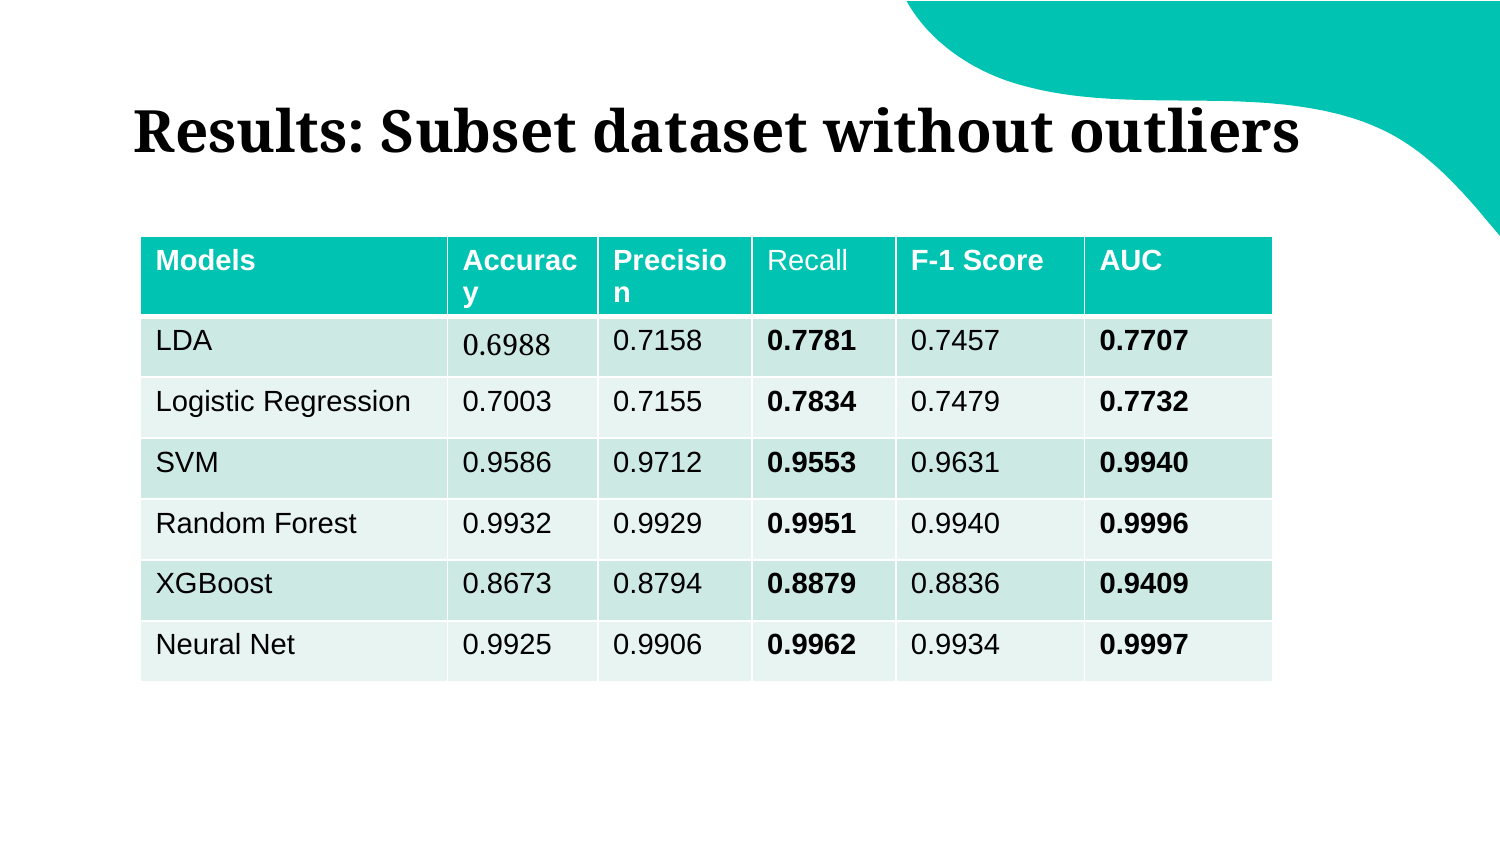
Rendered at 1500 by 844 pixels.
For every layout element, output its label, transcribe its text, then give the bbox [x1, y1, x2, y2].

table_cell 0.7732 [1085, 378, 1272, 437]
text_box [906, 1, 1500, 236]
table_cell XGBoost [141, 561, 447, 620]
table_cell SVM [141, 439, 447, 498]
table_cell 0.9997 [1085, 622, 1272, 681]
table_cell 0.9586 [448, 439, 597, 498]
table_cell 0.6988 [448, 319, 597, 376]
table_cell 0.9940 [897, 500, 1084, 559]
table_cell 0.7781 [753, 319, 895, 376]
table_cell 0.9940 [1085, 439, 1272, 498]
table_cell 0.9951 [753, 500, 895, 559]
table_cell 0.9925 [448, 622, 597, 681]
table_cell 0.7457 [897, 319, 1084, 376]
table_cell 0.7479 [897, 378, 1084, 437]
table_cell 0.8673 [448, 561, 597, 620]
table_cell 0.9712 [599, 439, 751, 498]
table_cell 0.9996 [1085, 500, 1272, 559]
table_cell 0.8836 [897, 561, 1084, 620]
table_cell LDA [141, 319, 447, 376]
table_cell 0.7834 [753, 378, 895, 437]
table_cell 0.9631 [897, 439, 1084, 498]
title Results: Subset dataset without outliers [118, 88, 1382, 171]
table_cell 0.9962 [753, 622, 895, 681]
table_cell 0.7003 [448, 378, 597, 437]
table_header Precision [599, 237, 751, 314]
table_cell 0.7158 [599, 319, 751, 376]
table_cell 0.9906 [599, 622, 751, 681]
table_header Recall [753, 237, 895, 314]
table_cell Logistic Regression [141, 378, 447, 437]
table_cell 0.7707 [1085, 319, 1272, 376]
table_cell 0.8879 [753, 561, 895, 620]
table_cell 0.9932 [448, 500, 597, 559]
table_cell 0.9409 [1085, 561, 1272, 620]
text_box [107, 208, 1274, 758]
table_cell 0.7155 [599, 378, 751, 437]
table_header Models [141, 237, 447, 314]
table_header F-1 Score [897, 237, 1084, 314]
table_cell Neural Net [141, 622, 447, 681]
table_cell 0.9934 [897, 622, 1084, 681]
table_header Accuracy [448, 237, 597, 314]
table_cell Random Forest [141, 500, 447, 559]
table_cell 0.9553 [753, 439, 895, 498]
table_cell 0.8794 [599, 561, 751, 620]
table_cell 0.9929 [599, 500, 751, 559]
table_header AUC [1085, 237, 1272, 314]
